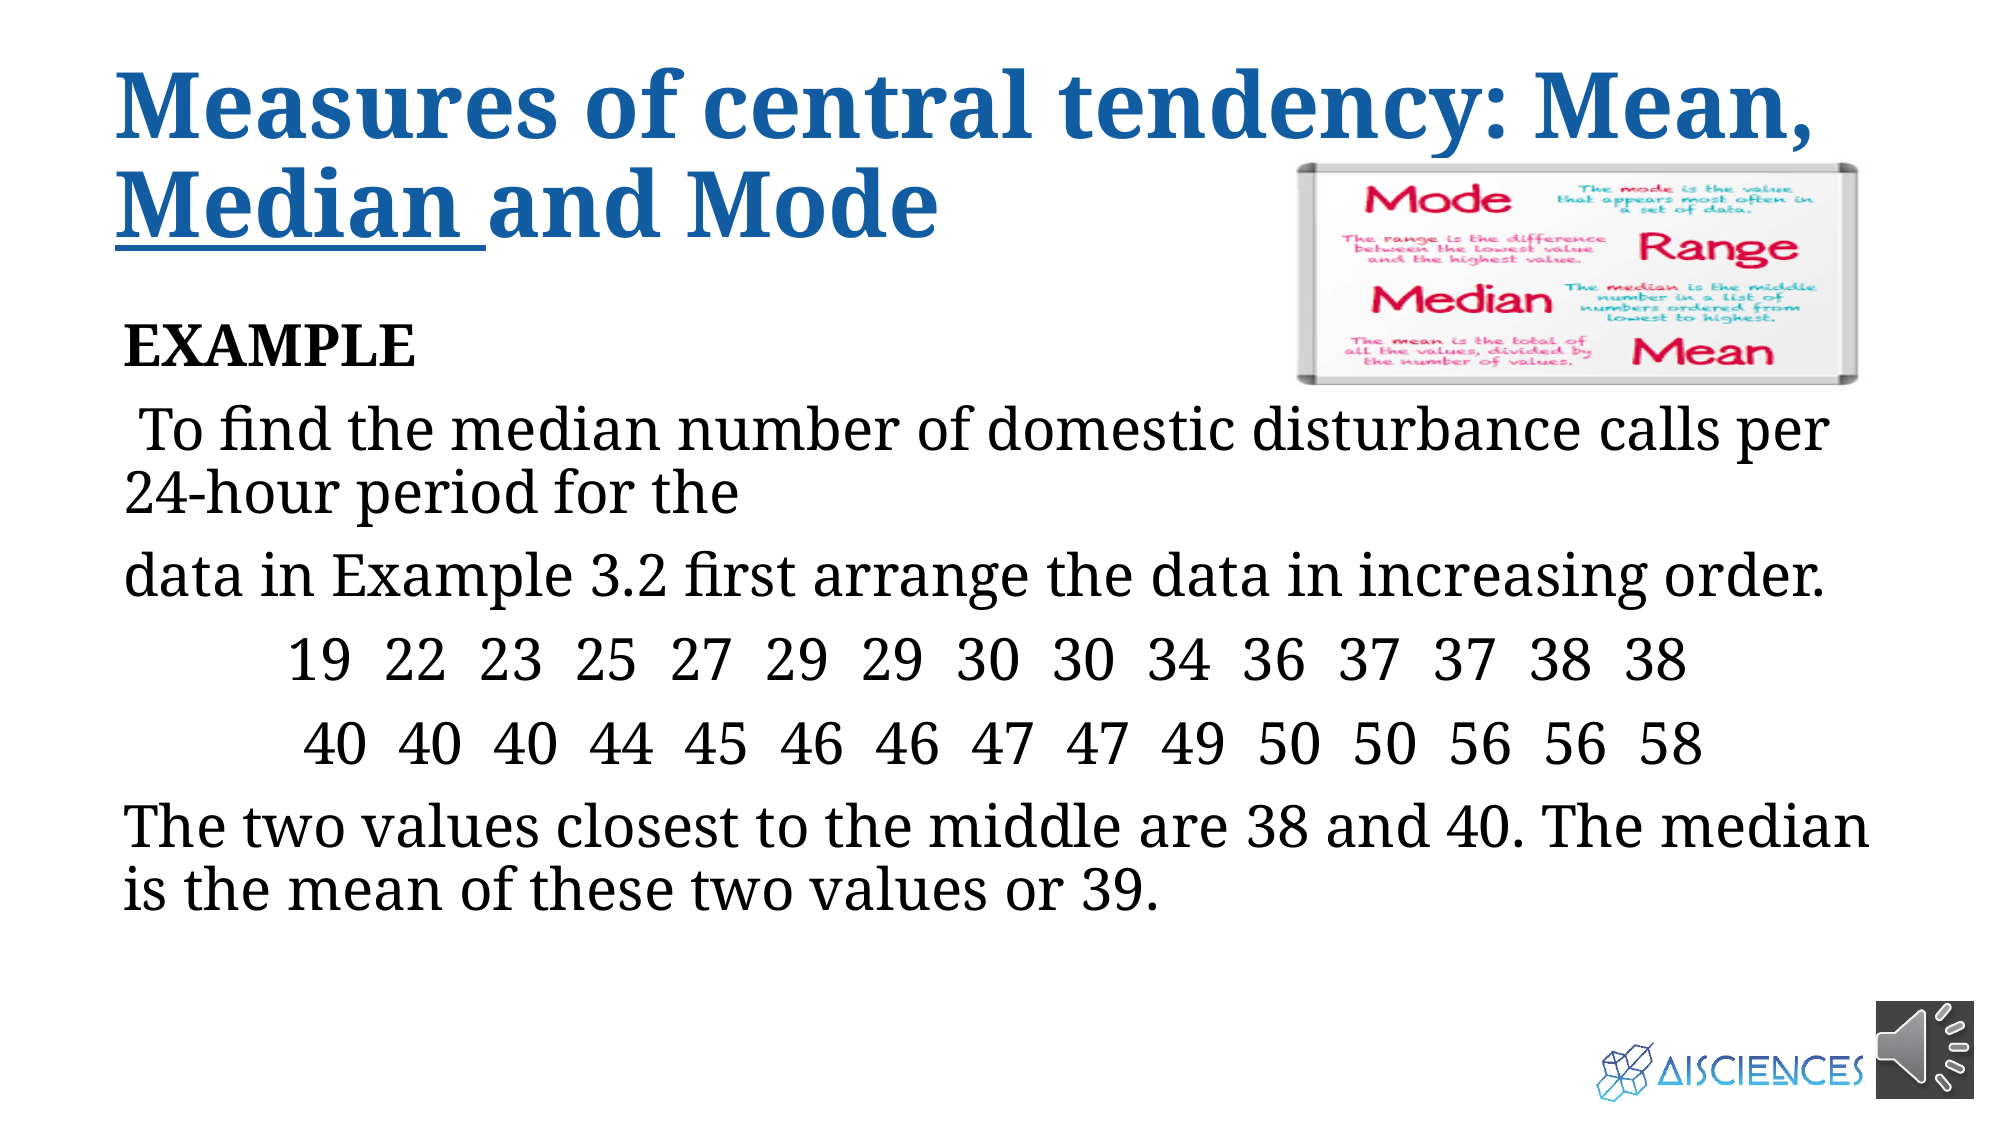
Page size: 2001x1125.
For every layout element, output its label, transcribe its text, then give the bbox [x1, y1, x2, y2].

picture [1284, 158, 1873, 390]
title Measures of central tendency: Mean, Median and Mode [99, 43, 1900, 274]
list EXAMPLE To find the median number of domestic disturbance calls per 24-hour period for the data in Example 3.2 first arrange the data in increasing order. 19 22 23 25 27 29 29 30 30 34 36 37 37 38 38 40 40 40 44 45 46 46 47 47 49 50 50 56 56 58 The two values closest to the middle are 38 and 40. The median is the mean of these two values or 39. [99, 308, 1900, 1059]
picture [1596, 1059, 1863, 1102]
picture [1874, 999, 1976, 1101]
